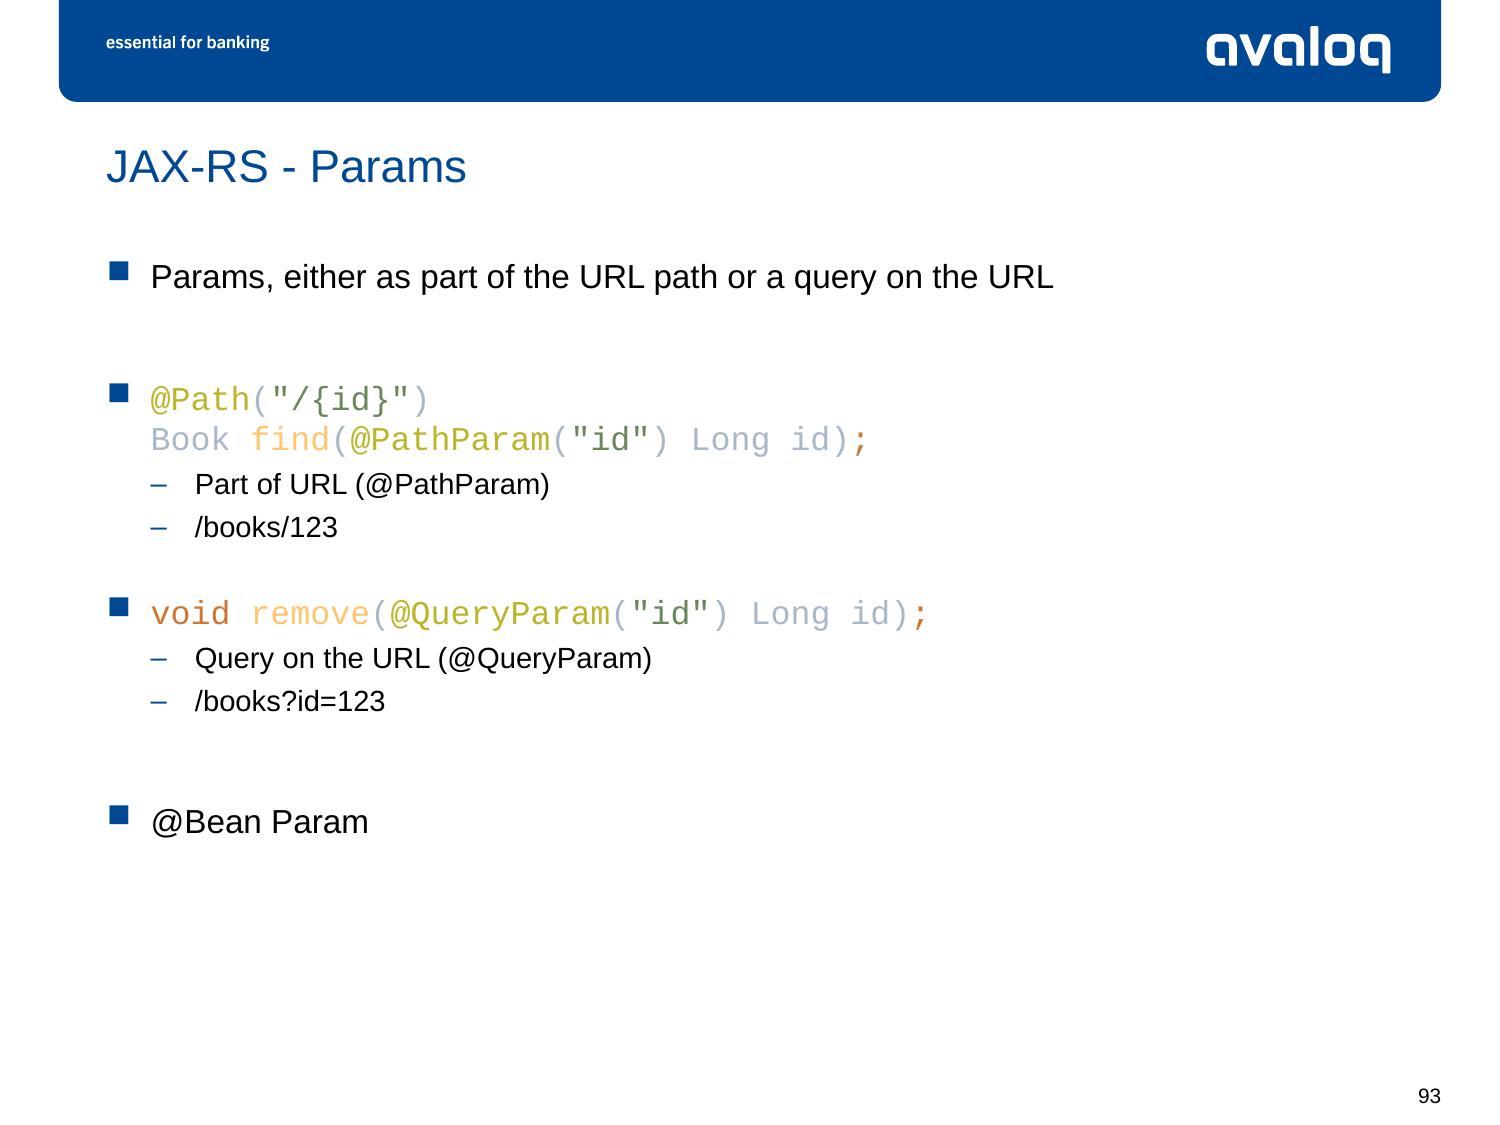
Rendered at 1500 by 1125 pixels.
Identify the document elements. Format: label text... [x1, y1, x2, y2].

slide_number 93 [1200, 1082, 1442, 1112]
list Params, either as part of the URL path or a query on the URL @Path("/{id}") Book find(@PathParam("id") Long id); Part of URL (@PathParam) /books/123 void remove(@QueryParam("id") Long id); Query on the URL (@QueryParam) /books?id=123 @Bean Param [105, 255, 1394, 1042]
title JAX-RS - Params [105, 142, 1394, 215]
